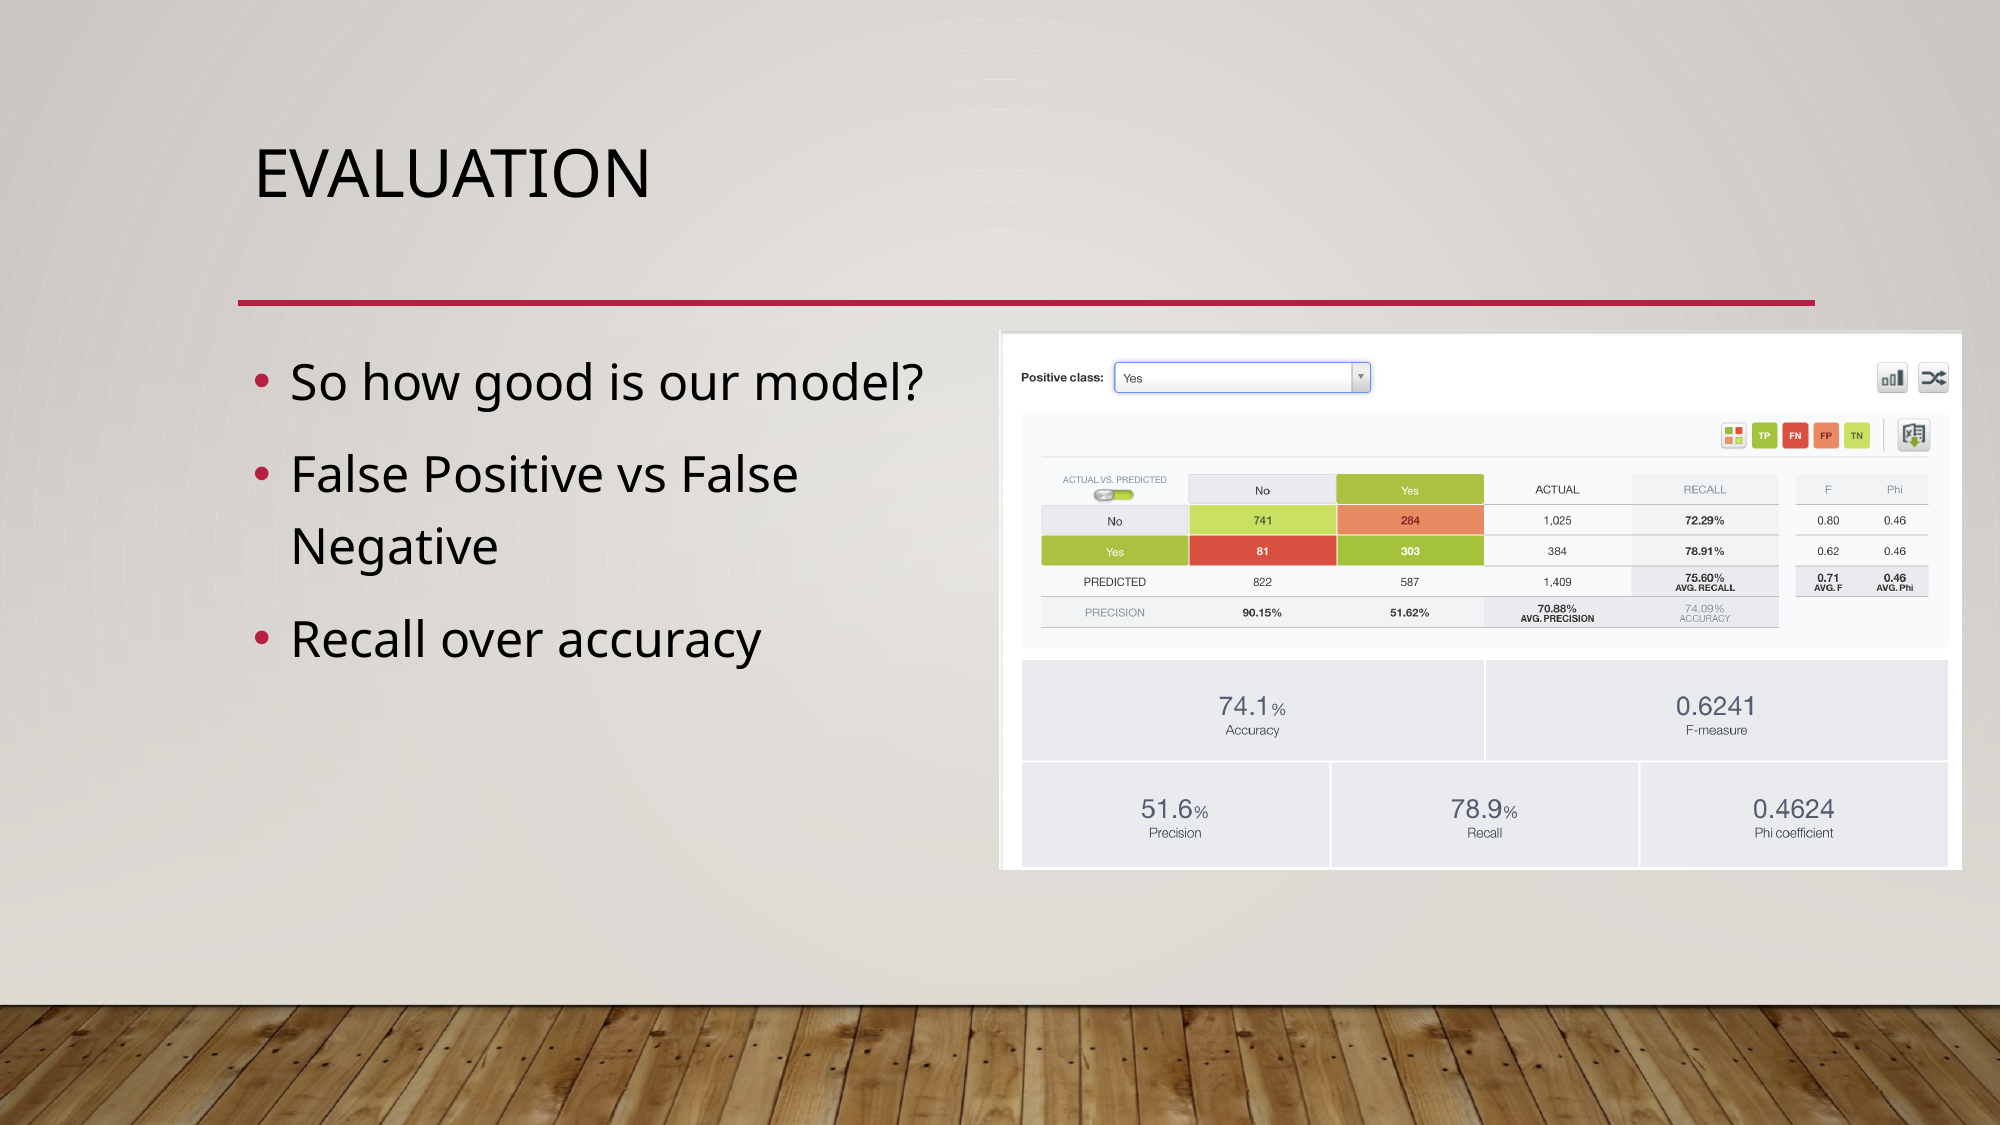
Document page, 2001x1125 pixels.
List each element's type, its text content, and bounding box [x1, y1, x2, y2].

picture [0, 1005, 2000, 1125]
title Evaluation [238, 131, 1814, 305]
picture [999, 330, 1962, 870]
